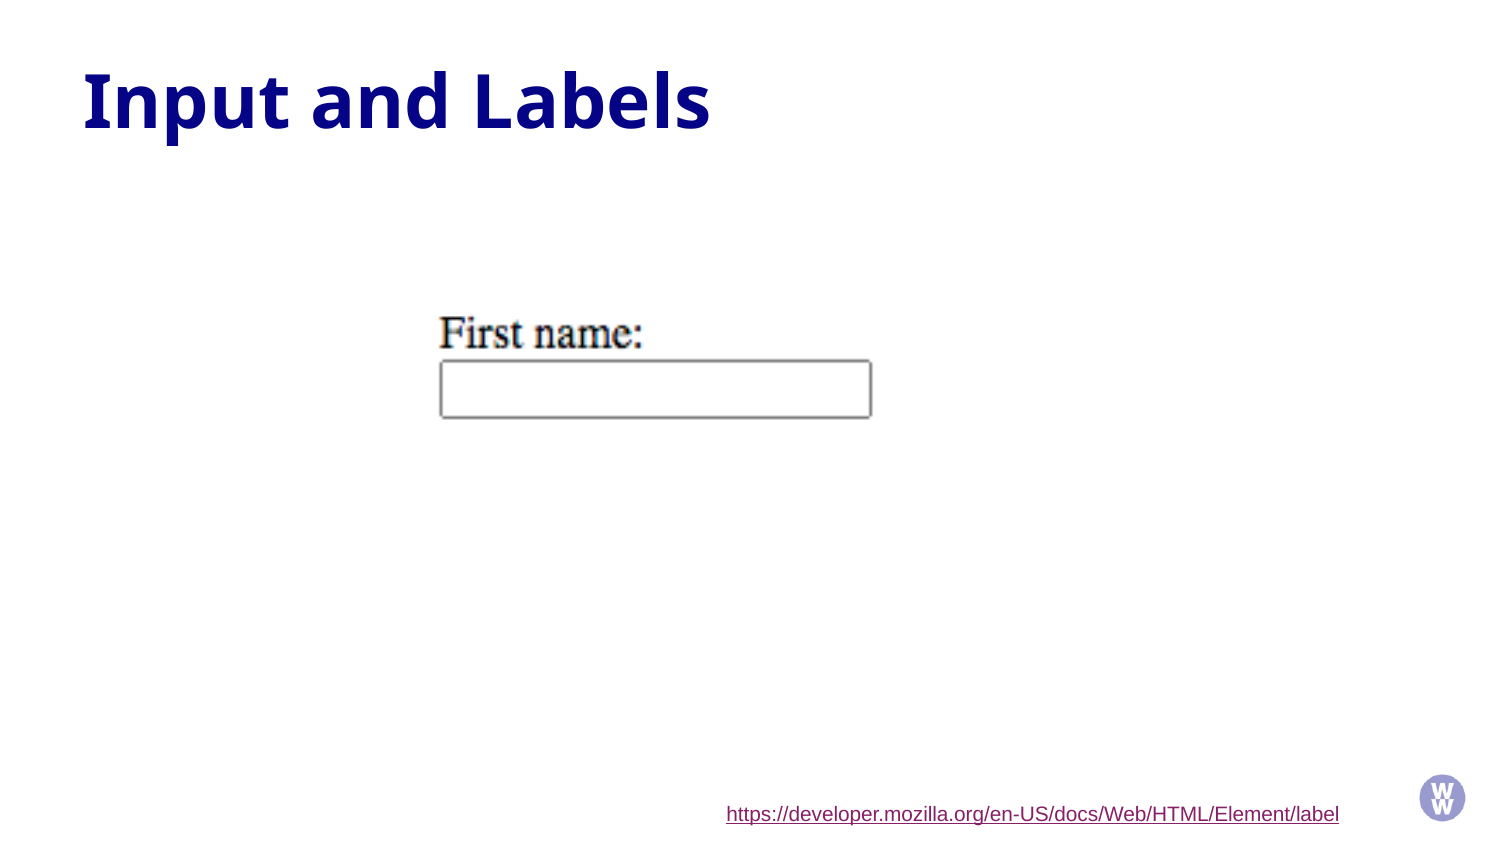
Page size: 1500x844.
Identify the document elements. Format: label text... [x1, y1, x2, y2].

text_box https://developer.mozilla.org/en-US/docs/Web/HTML/Element/label [711, 788, 1500, 839]
title Input and Labels [71, 58, 1366, 150]
picture [431, 297, 891, 437]
